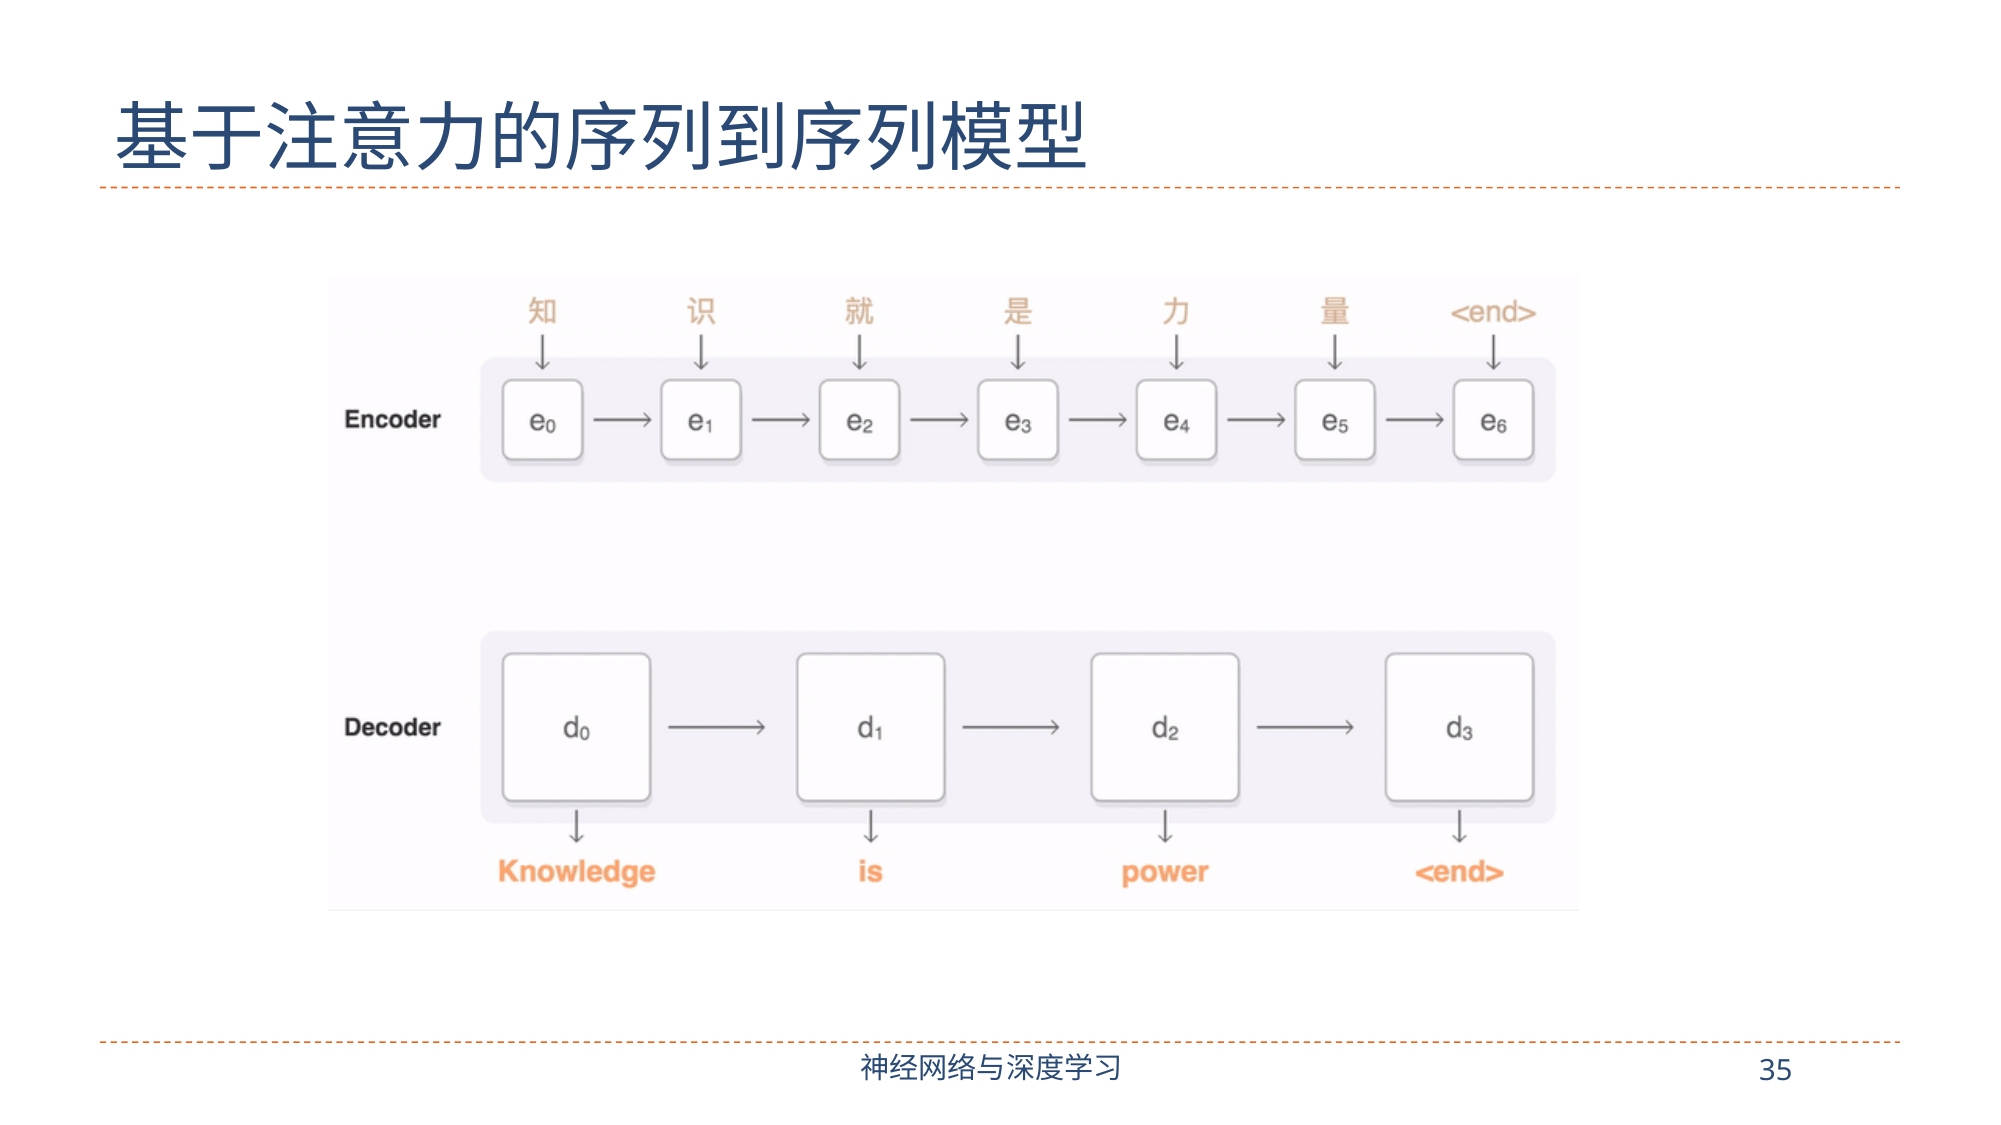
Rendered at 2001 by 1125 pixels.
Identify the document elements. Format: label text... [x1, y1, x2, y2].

title 基于注意力的序列到序列模型 [99, 24, 1900, 188]
picture [327, 274, 1579, 912]
